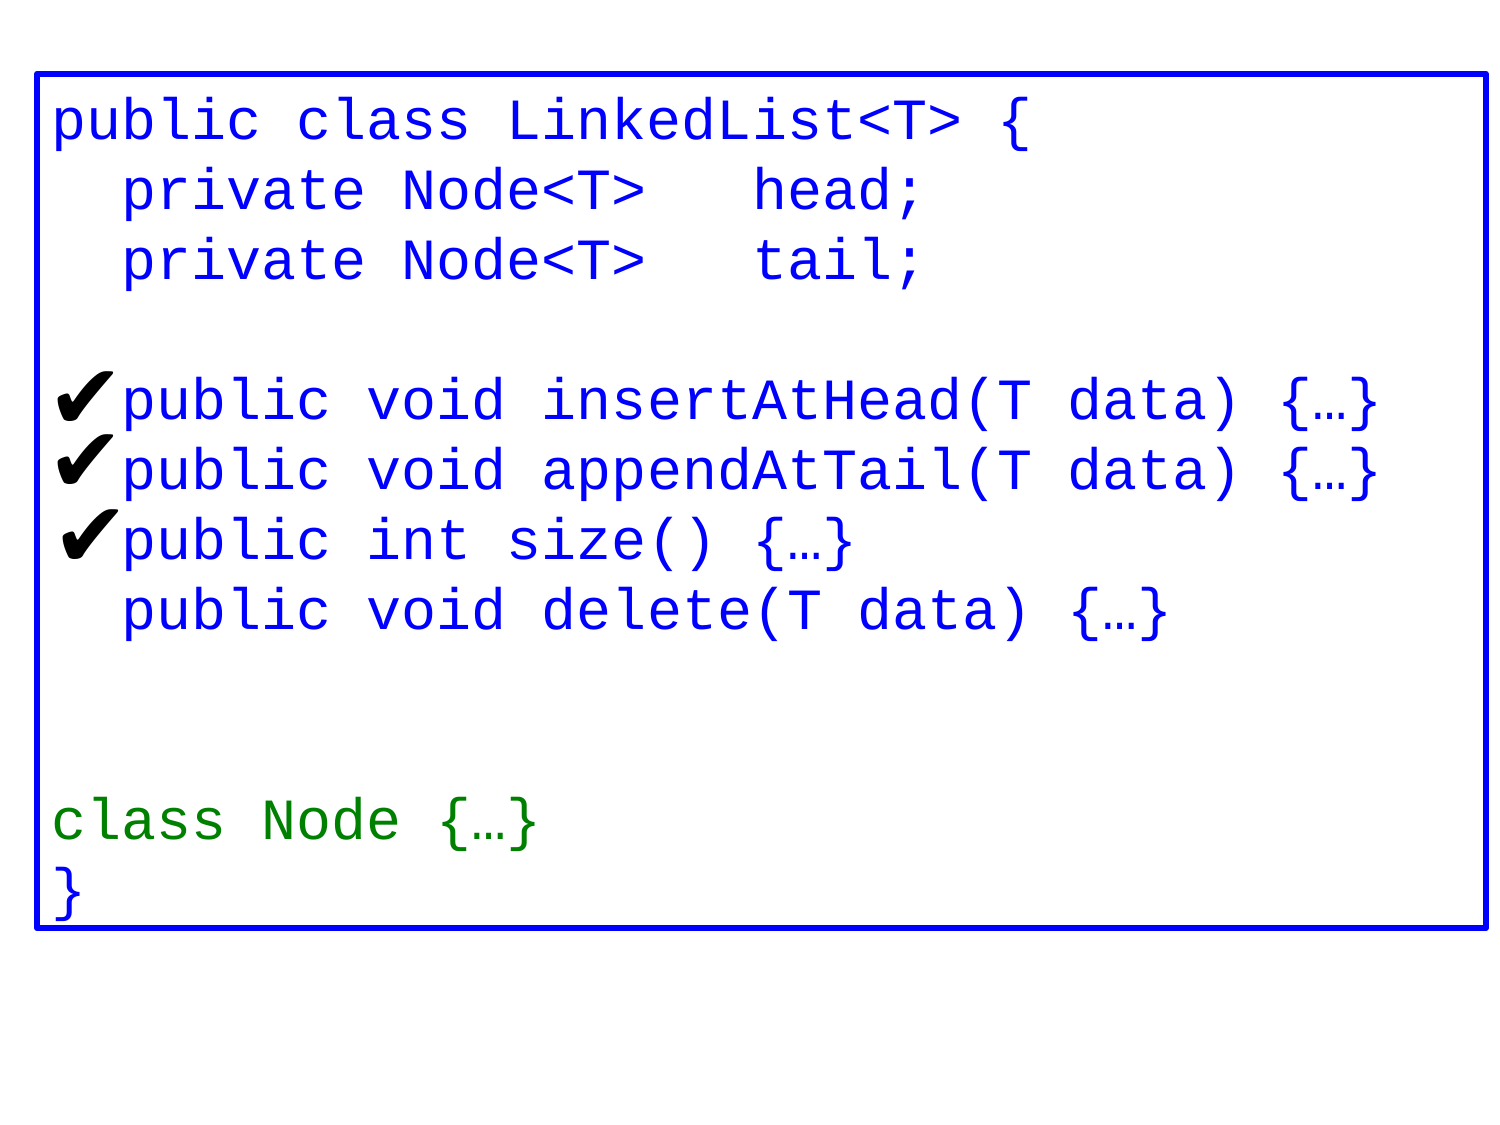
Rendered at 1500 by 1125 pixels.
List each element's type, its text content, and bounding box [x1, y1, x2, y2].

text_box ✔ [32, 330, 37, 393]
text_box public class LinkedList<T> { private Node<T> head; private Node<T> tail; public void insertAtHead(T data) {…} public void appendAtTail(T data) {…} public int size() {…} public void delete(T data) {…} class Node {…} } [37, 73, 1486, 929]
text_box ✔ [32, 393, 140, 519]
text_box ✔ [38, 467, 145, 593]
